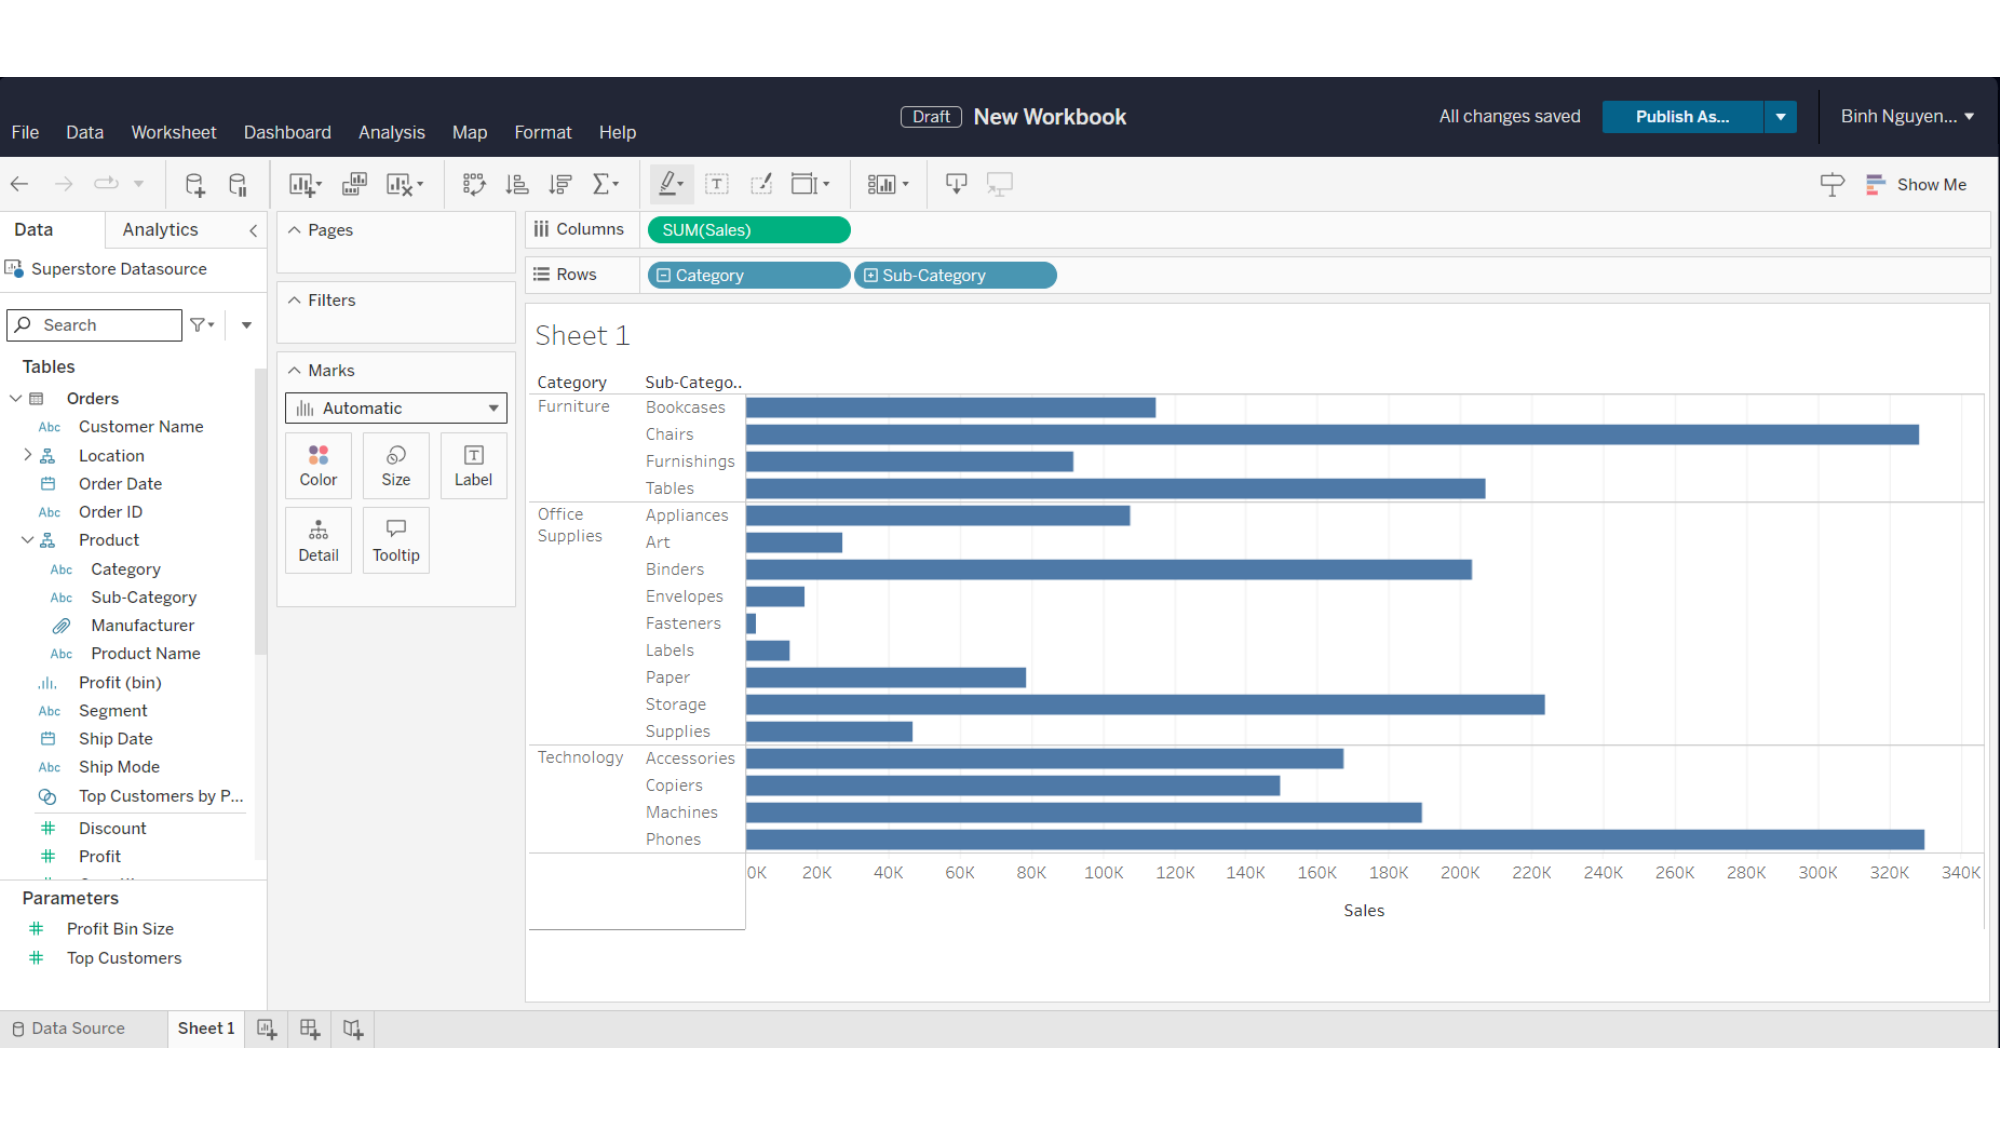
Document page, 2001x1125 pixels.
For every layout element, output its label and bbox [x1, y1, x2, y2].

picture [0, 76, 2000, 1049]
